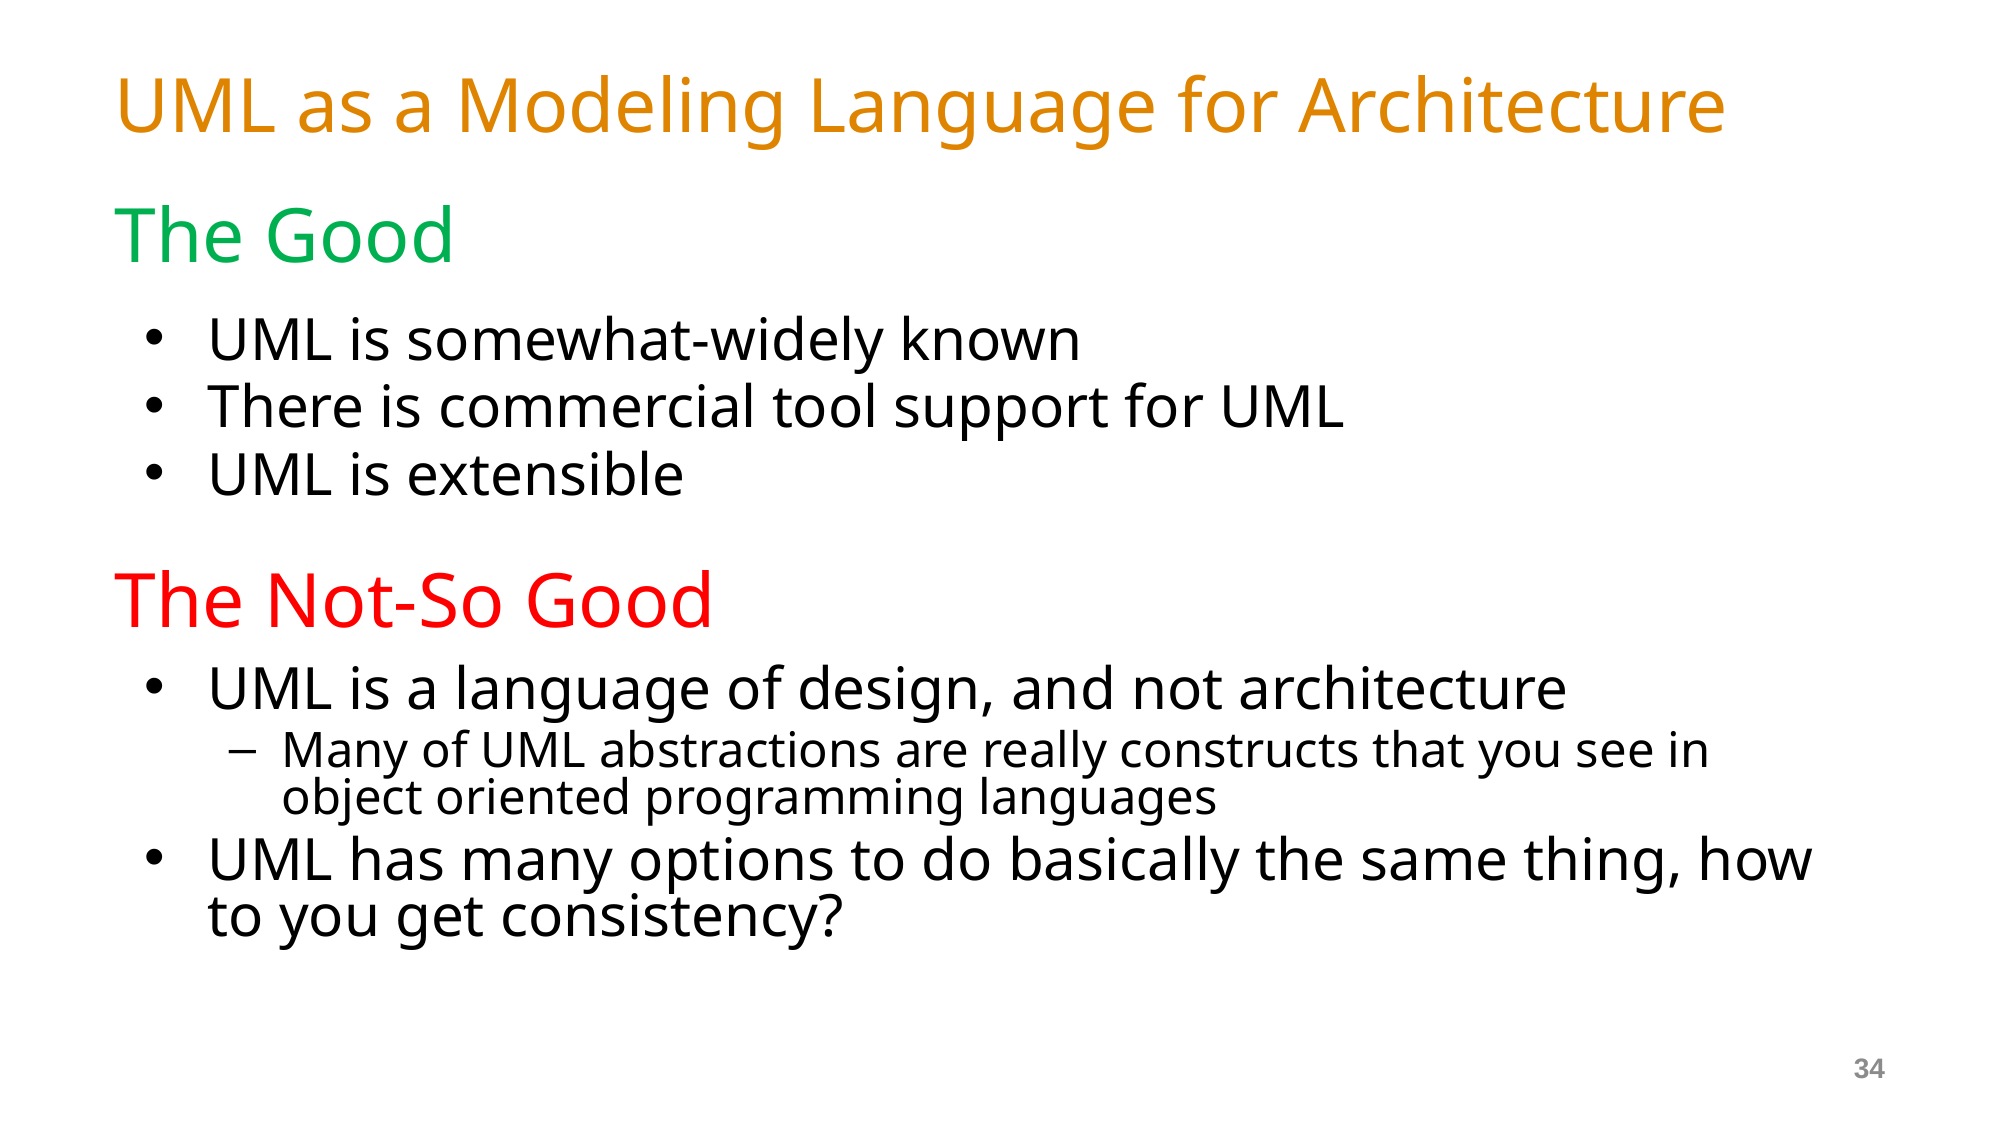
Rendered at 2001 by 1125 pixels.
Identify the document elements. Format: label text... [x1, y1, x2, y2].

text_box UML is somewhat-widely known There is commercial tool support for UML UML is extensible [129, 307, 1878, 530]
slide_number 34 [1433, 1039, 1900, 1100]
text_box The Not-So Good [99, 562, 1849, 784]
text_box UML is a language of design, and not architecture Many of UML abstractions are really constructs that you see in object oriented programming languages UML has many options to do basically the same thing, how to you get consistency? [129, 656, 1878, 879]
text_box The Good [99, 197, 1849, 419]
title UML as a Modeling Language for Architecture [99, 45, 1900, 160]
